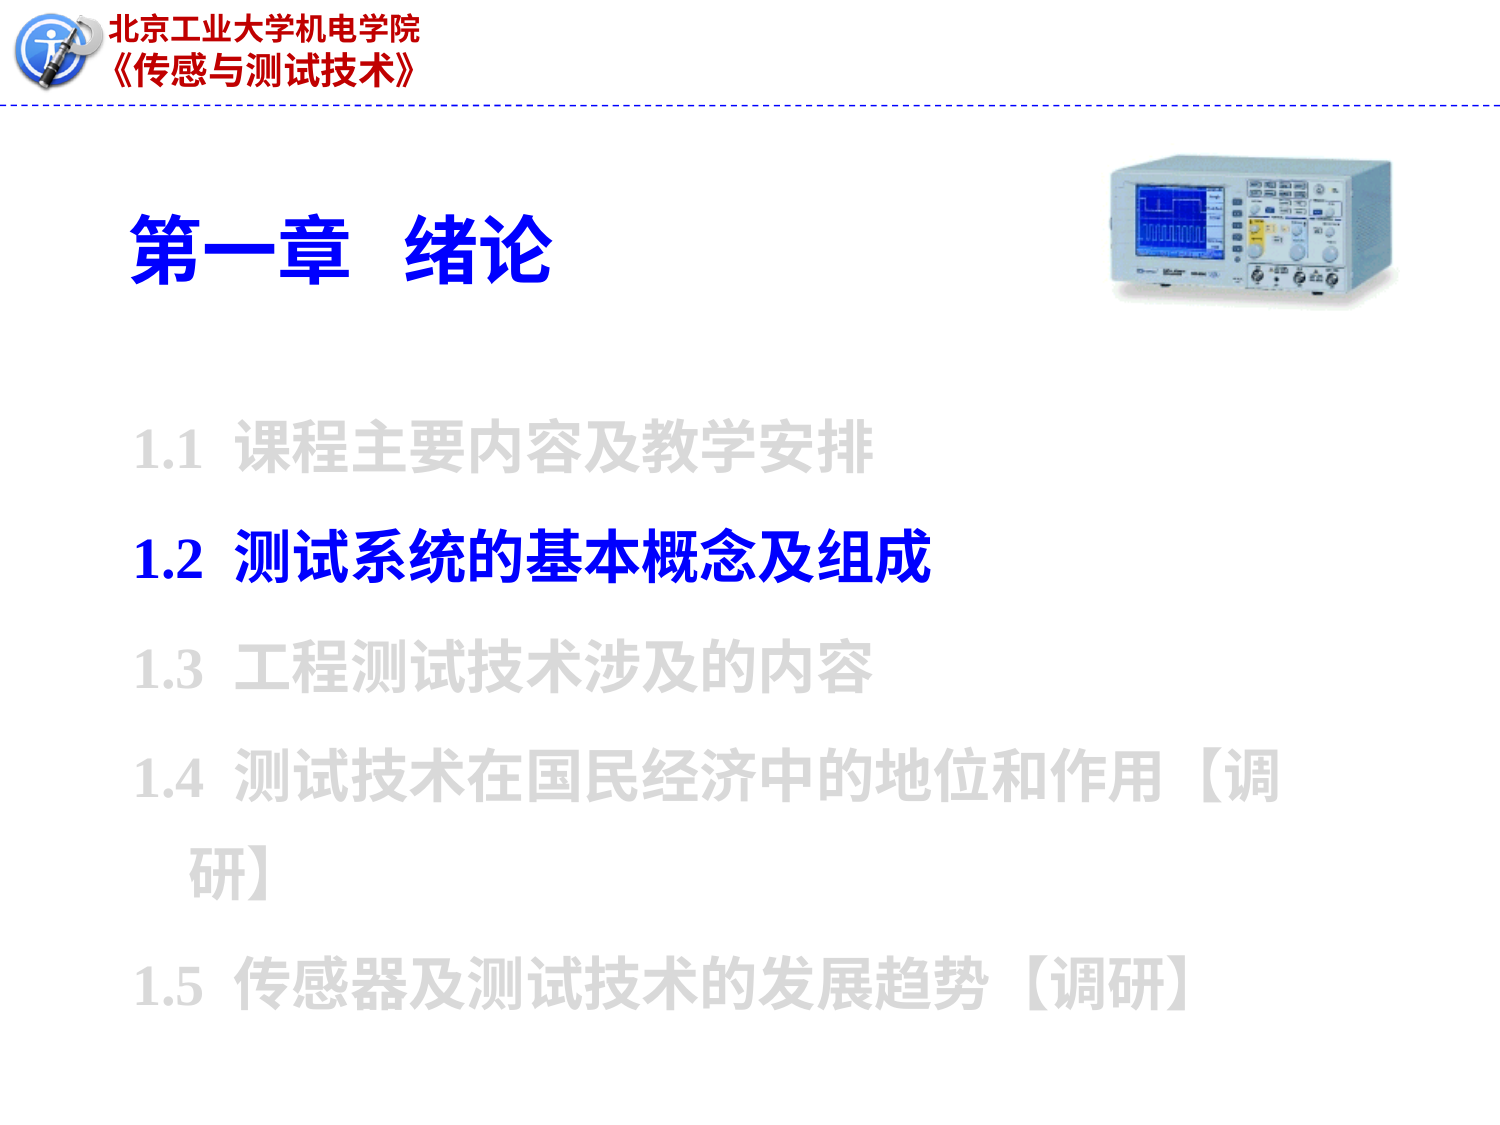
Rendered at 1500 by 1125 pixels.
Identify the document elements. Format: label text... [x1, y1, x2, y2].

picture [1099, 139, 1401, 315]
list 1.1 课程主要内容及教学安排 1.2 测试系统的基本概念及组成 1.3 工程测试技术涉及的内容 1.4 测试技术在国民经济中的地位和作用【调研】 1.5 传感器及测试技术的发展趋势【调研】 [117, 375, 1407, 969]
picture [11, 4, 107, 100]
text_box 第一章 绪论 [112, 196, 988, 302]
